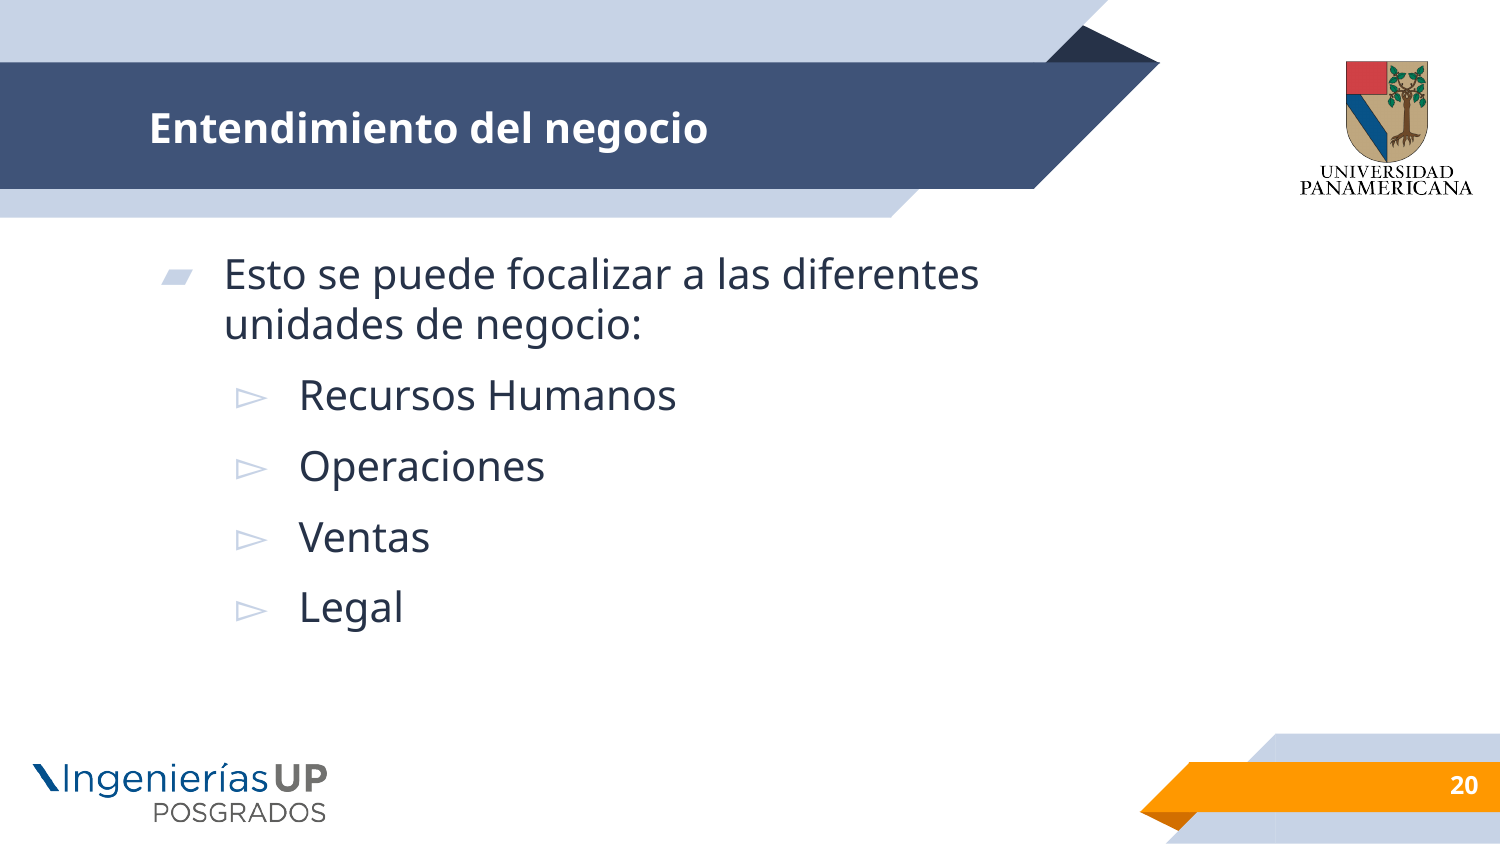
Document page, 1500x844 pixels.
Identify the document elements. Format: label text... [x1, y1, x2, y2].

list Esto se puede focalizar a las diferentes unidades de negocio: Recursos Humanos Operaciones Ventas Legal [133, 217, 1140, 734]
picture [15, 737, 344, 844]
slide_number 20 [1249, 760, 1494, 813]
title Entendimiento del negocio [133, 64, 1035, 190]
picture [1286, 44, 1490, 210]
